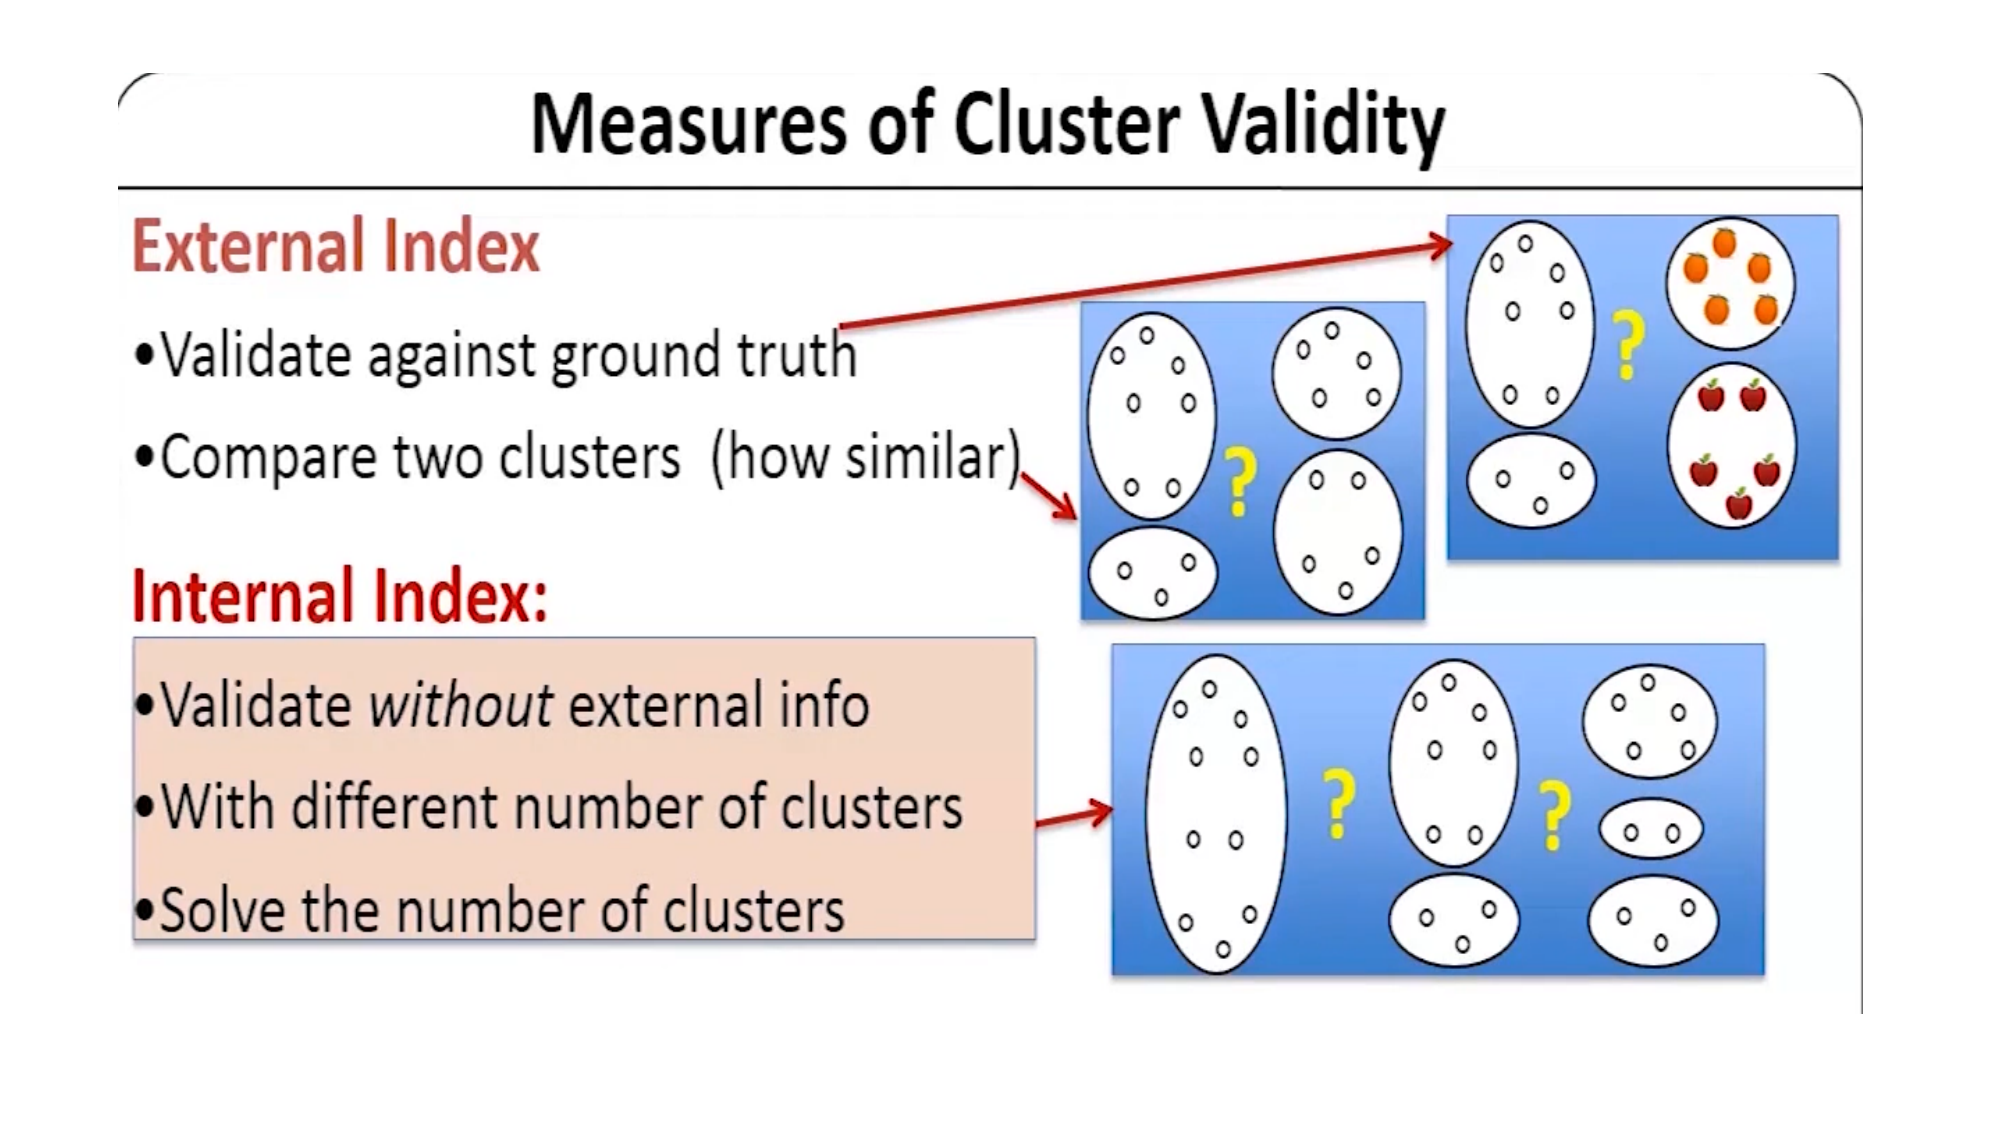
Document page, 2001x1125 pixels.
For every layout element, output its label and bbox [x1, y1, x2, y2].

list [118, 73, 1863, 1014]
